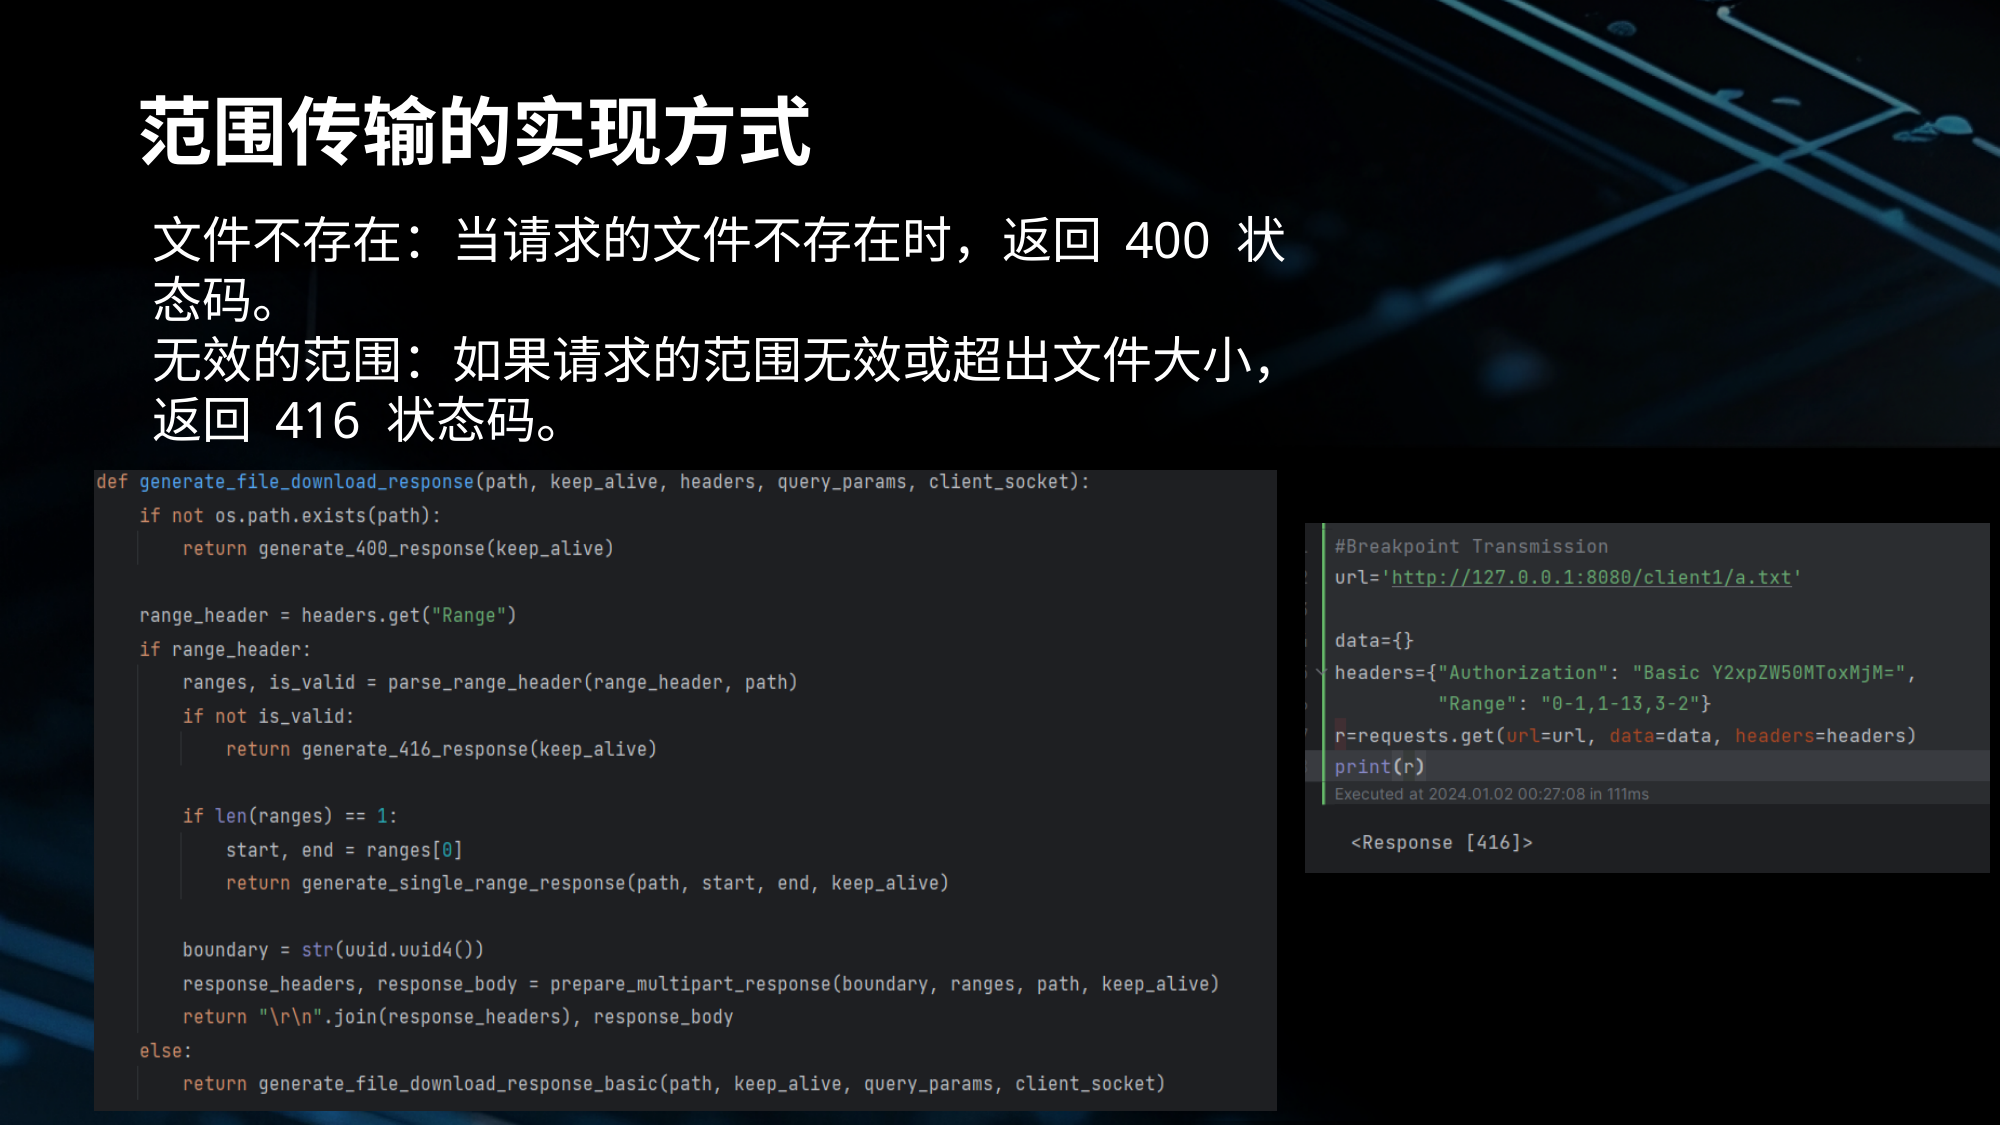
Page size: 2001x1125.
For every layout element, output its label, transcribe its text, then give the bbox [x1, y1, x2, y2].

title 范围传输的实现方式 [137, 59, 1863, 201]
text_box 文件不存在：当请求的文件不存在时，返回 400 状态码。 无效的范围：如果请求的范围无效或超出文件大小，返回 416 状态码。 [137, 200, 1306, 456]
picture [0, 0, 2000, 1125]
